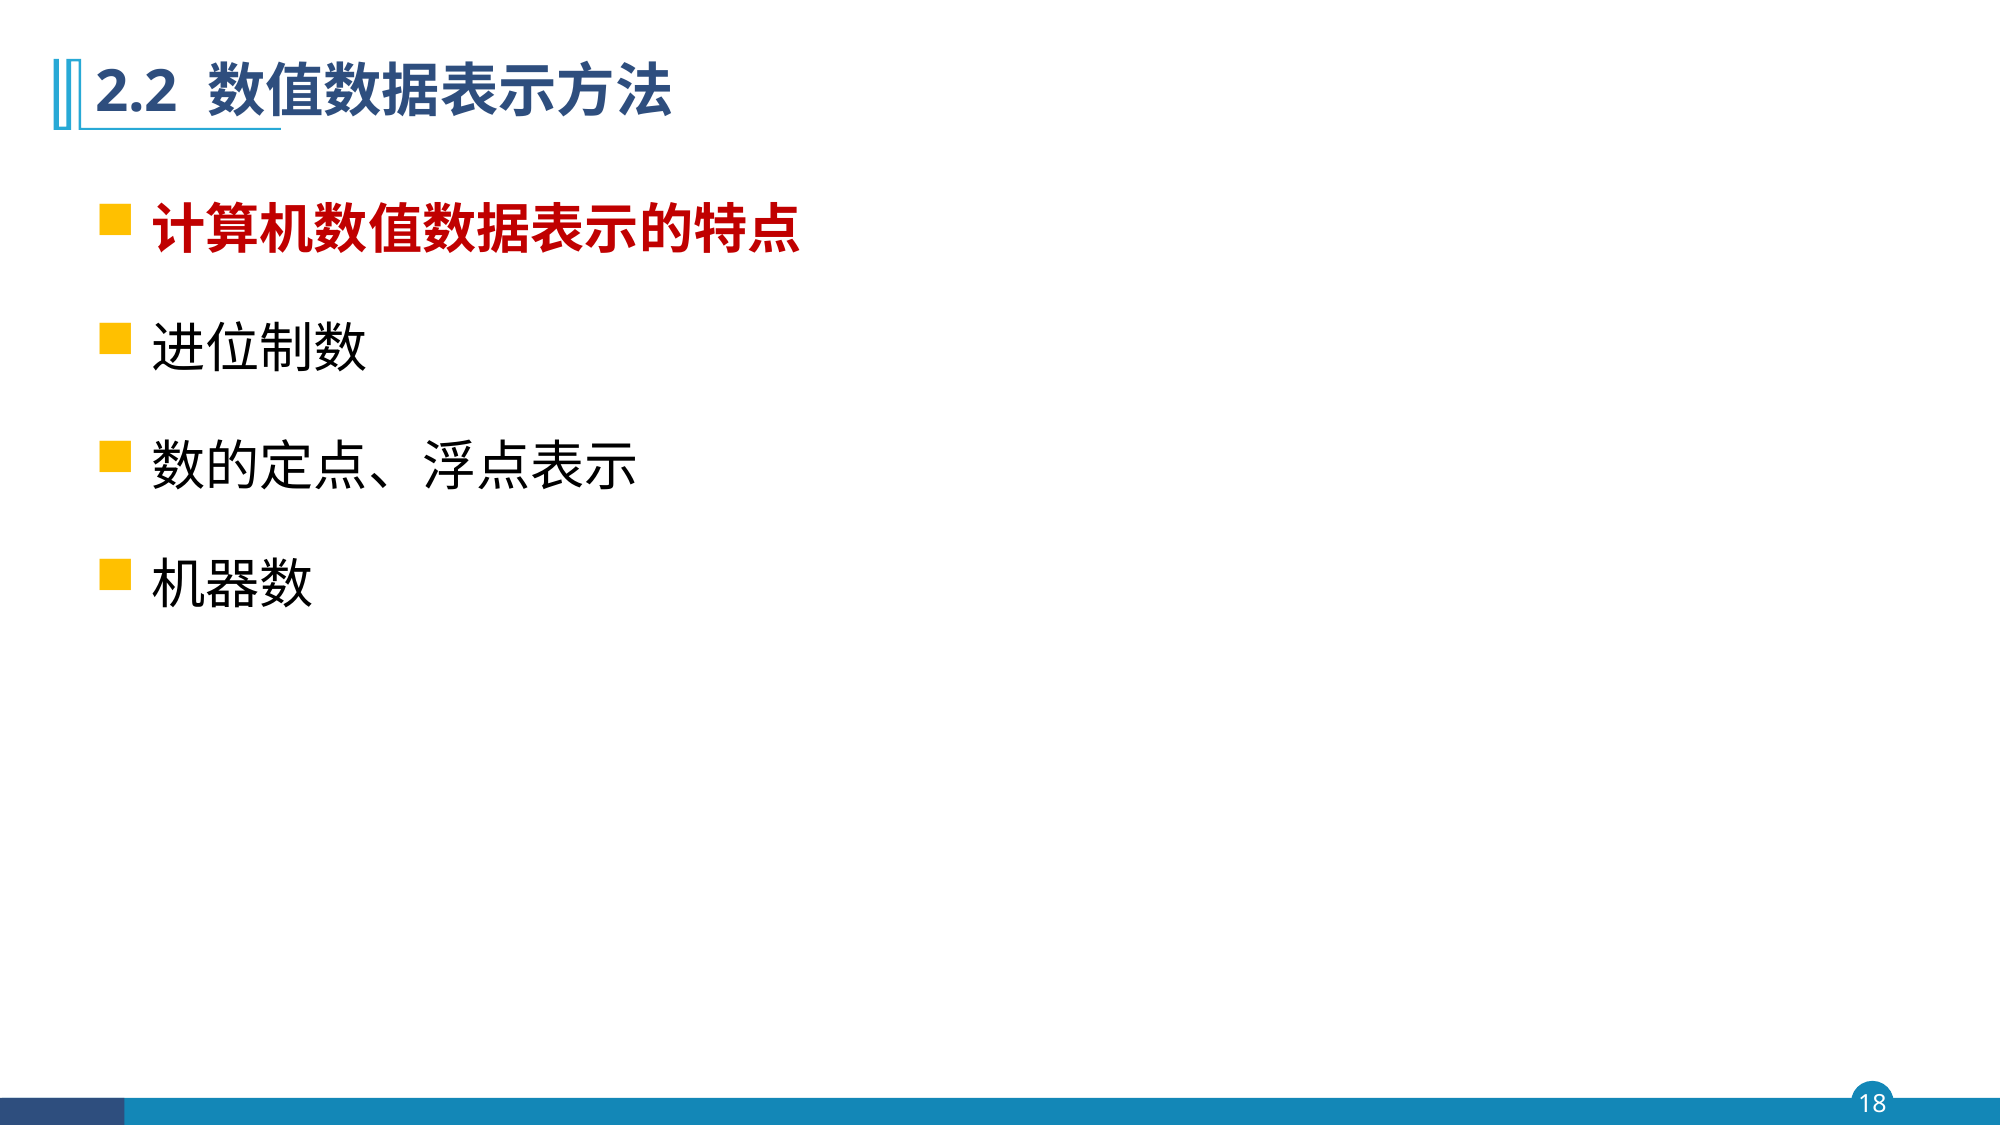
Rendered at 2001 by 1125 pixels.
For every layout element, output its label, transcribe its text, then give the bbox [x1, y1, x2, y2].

title 2.2 数值数据表示方法 [80, 42, 1805, 144]
list 计算机数值数据表示的特点 进位制数 数的定点、浮点表示 机器数 [80, 154, 1805, 1080]
